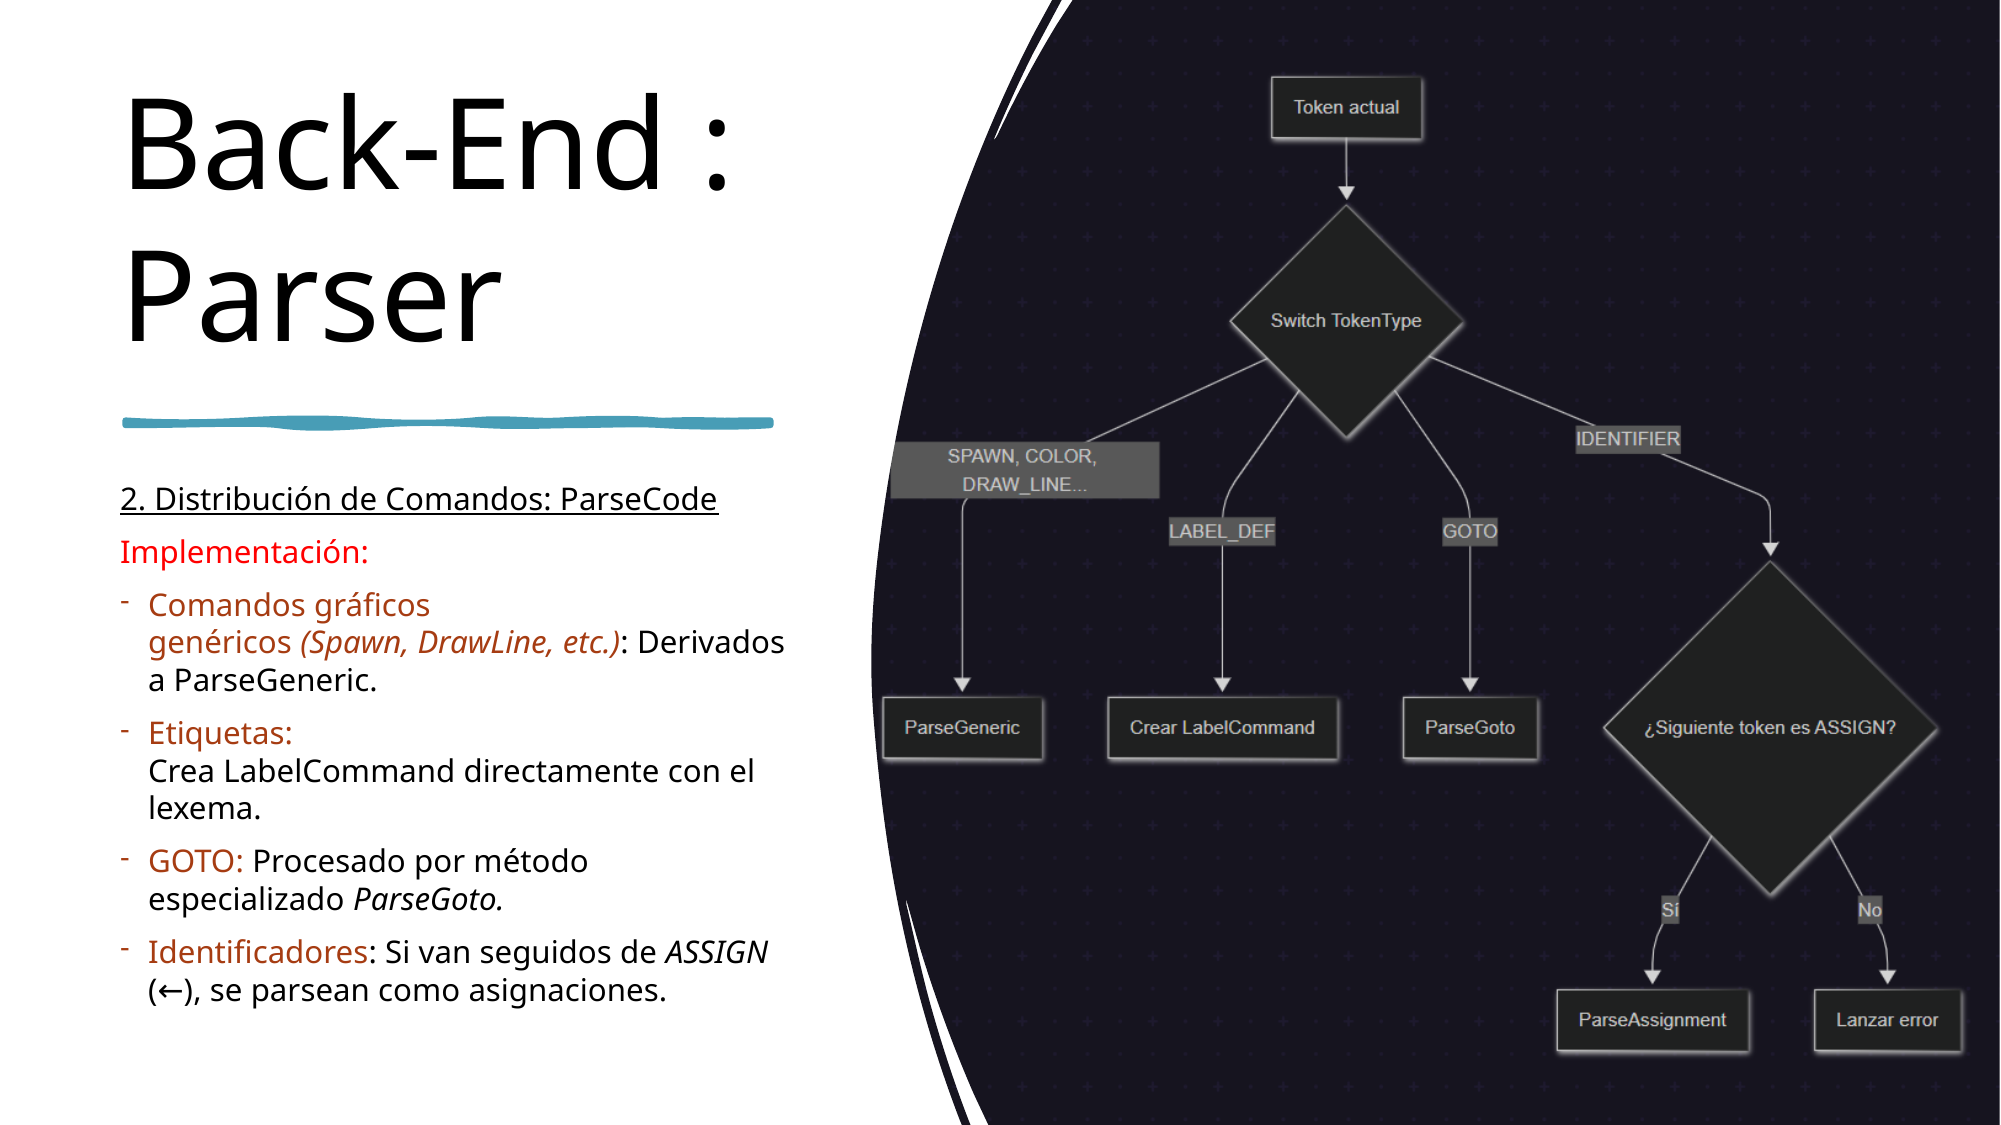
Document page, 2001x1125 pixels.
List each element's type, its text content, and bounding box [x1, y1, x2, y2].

text_box [0, 0, 871, 1125]
list 2. Distribución de Comandos: ParseCode Implementación: Comandos gráficos genéricos (Spawn, DrawLine, etc.): Derivados a ParseGeneric. Etiquetas: Crea LabelCommand directamente con el lexema. GOTO: Procesado por método especializado ParseGoto. Identificadores: Si van seguidos de ASSIGN (←), se parsean como asignaciones. [105, 471, 802, 1016]
text_box [124, 417, 772, 429]
title Back-End : Parser [105, 53, 822, 375]
picture [871, 0, 2000, 1125]
